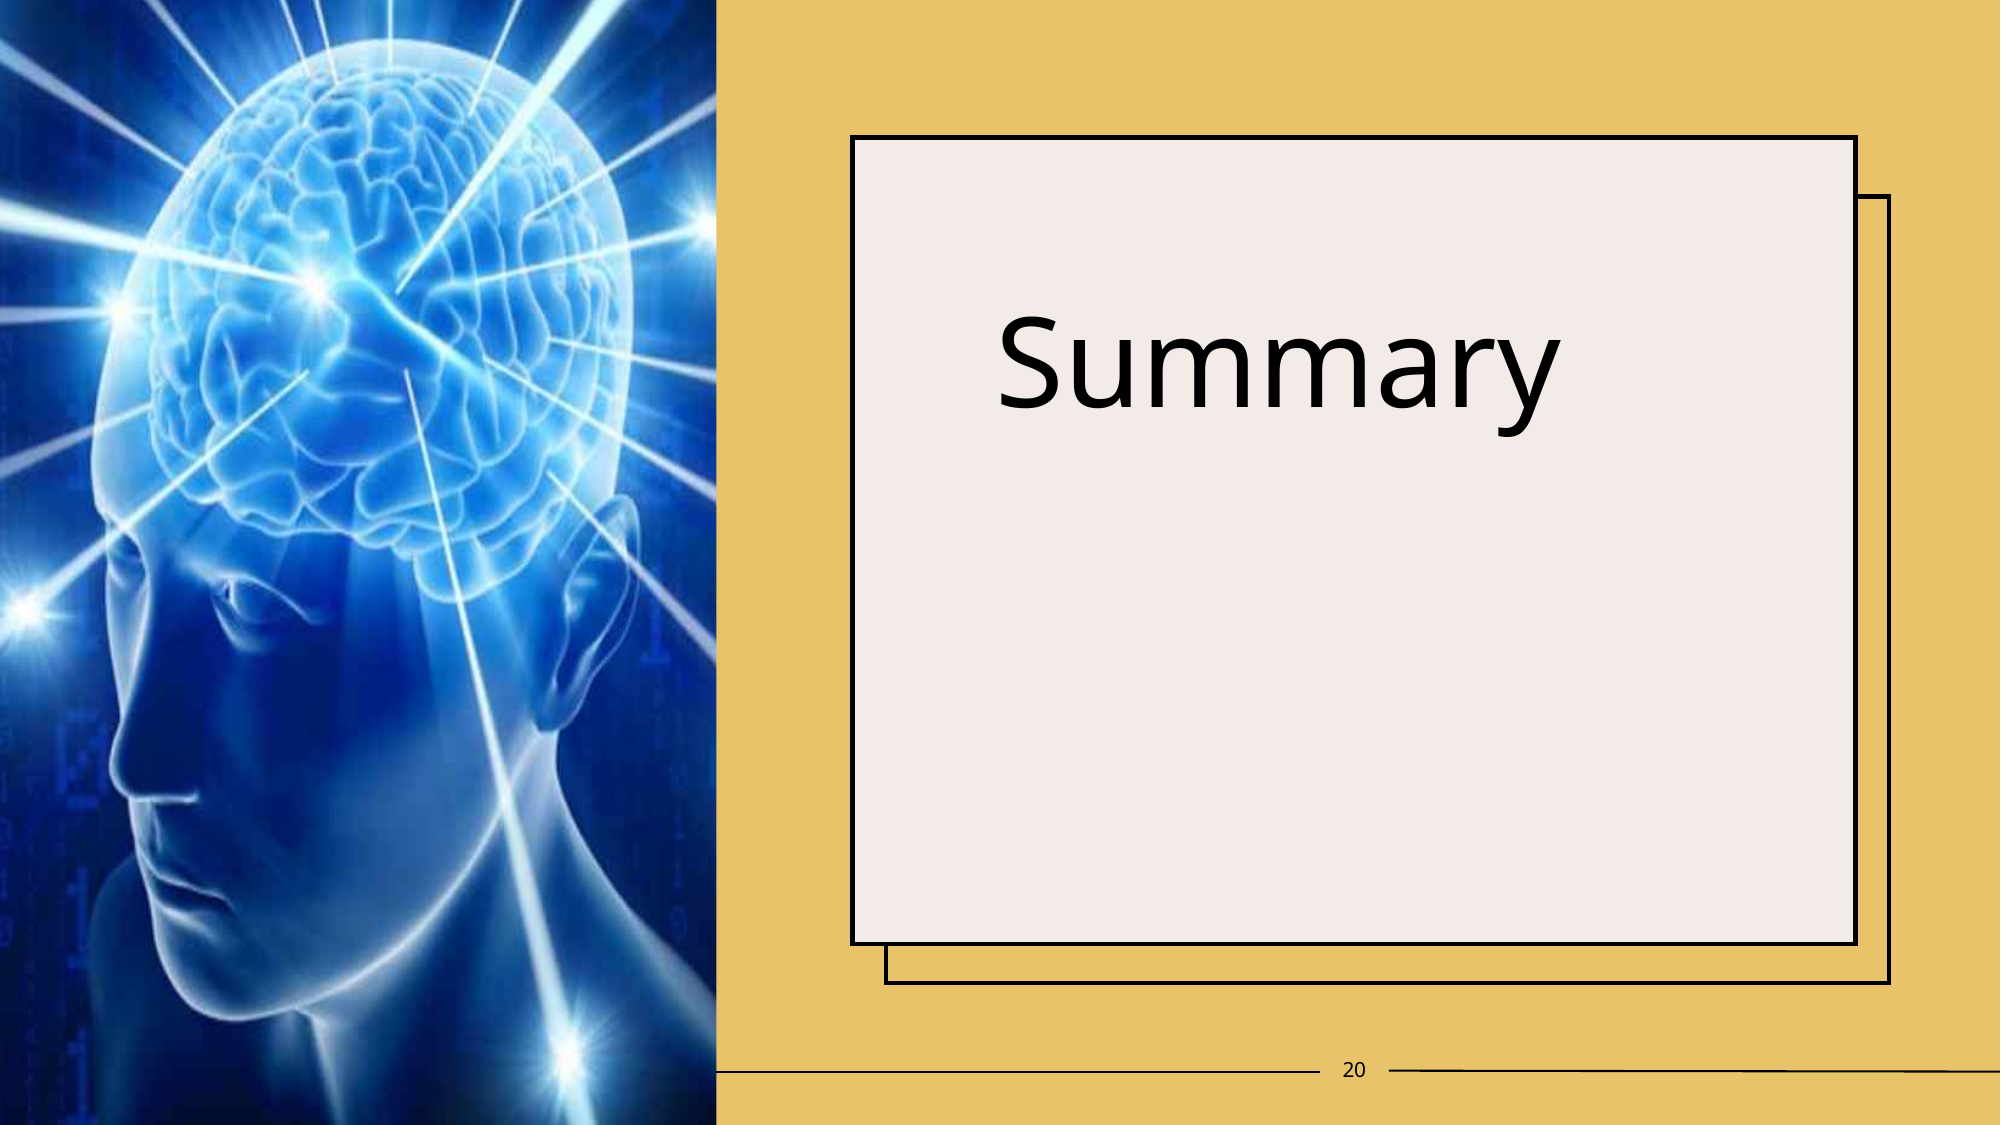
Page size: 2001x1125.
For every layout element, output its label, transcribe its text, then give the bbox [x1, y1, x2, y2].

slide_number 20 [1324, 1050, 1385, 1091]
picture [0, 0, 717, 1125]
title Summary [980, 292, 1795, 484]
